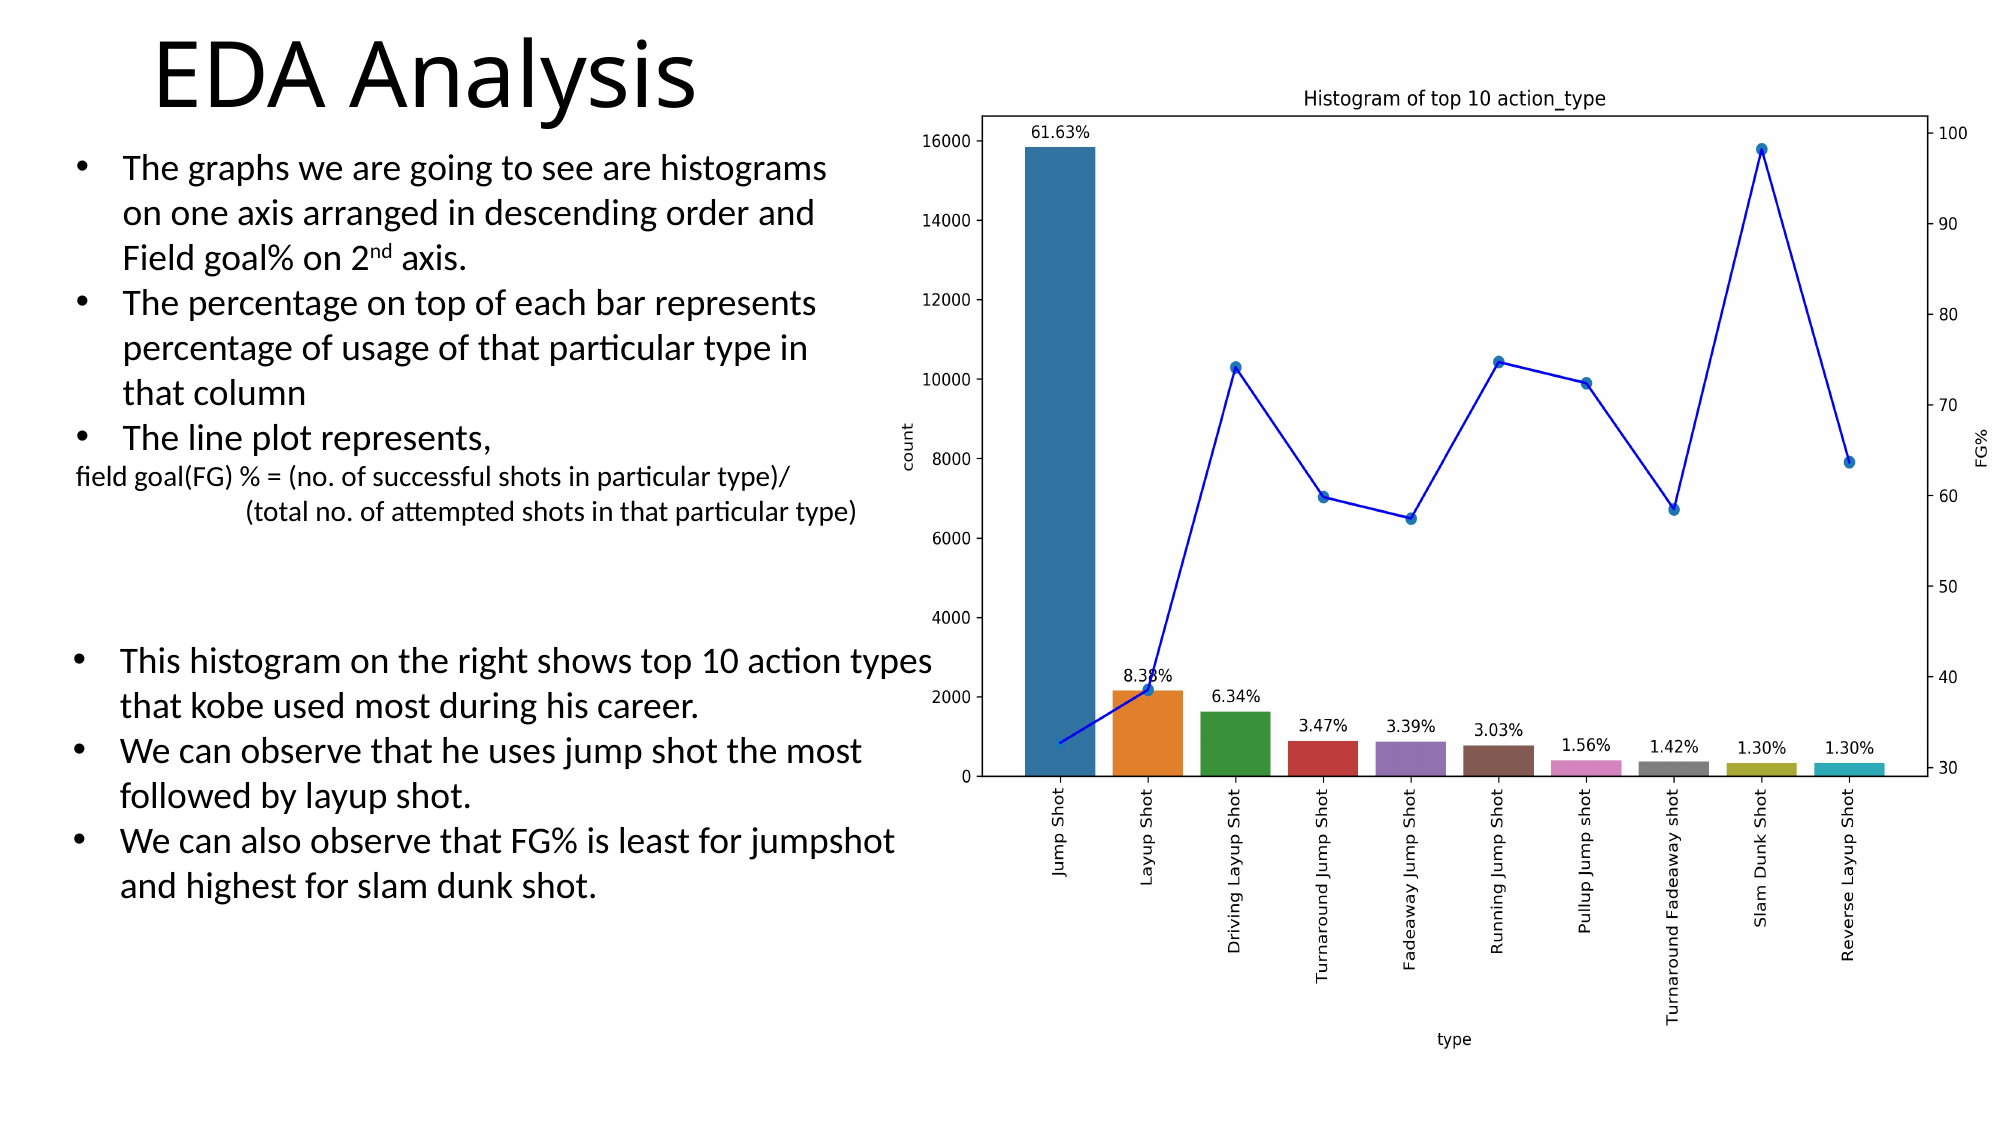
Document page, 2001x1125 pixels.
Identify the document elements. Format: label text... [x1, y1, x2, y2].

text_box The graphs we are going to see are histograms on one axis arranged in descending order and Field goal% on 2nd axis. The percentage on top of each bar represents percentage of usage of that particular type in that column The line plot represents, field goal(FG) % = (no. of successful shots in particular type)/ (total no. of attempted shots in that particular type) [61, 135, 877, 580]
title EDA Analysis [136, 20, 764, 135]
text_box This histogram on the right shows top 10 action types that kobe used most during his career. We can observe that he uses jump shot the most followed by layup shot. We can also observe that FG% is least for jumpshot and highest for slam dunk shot. [58, 629, 889, 1004]
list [889, 77, 2000, 1061]
